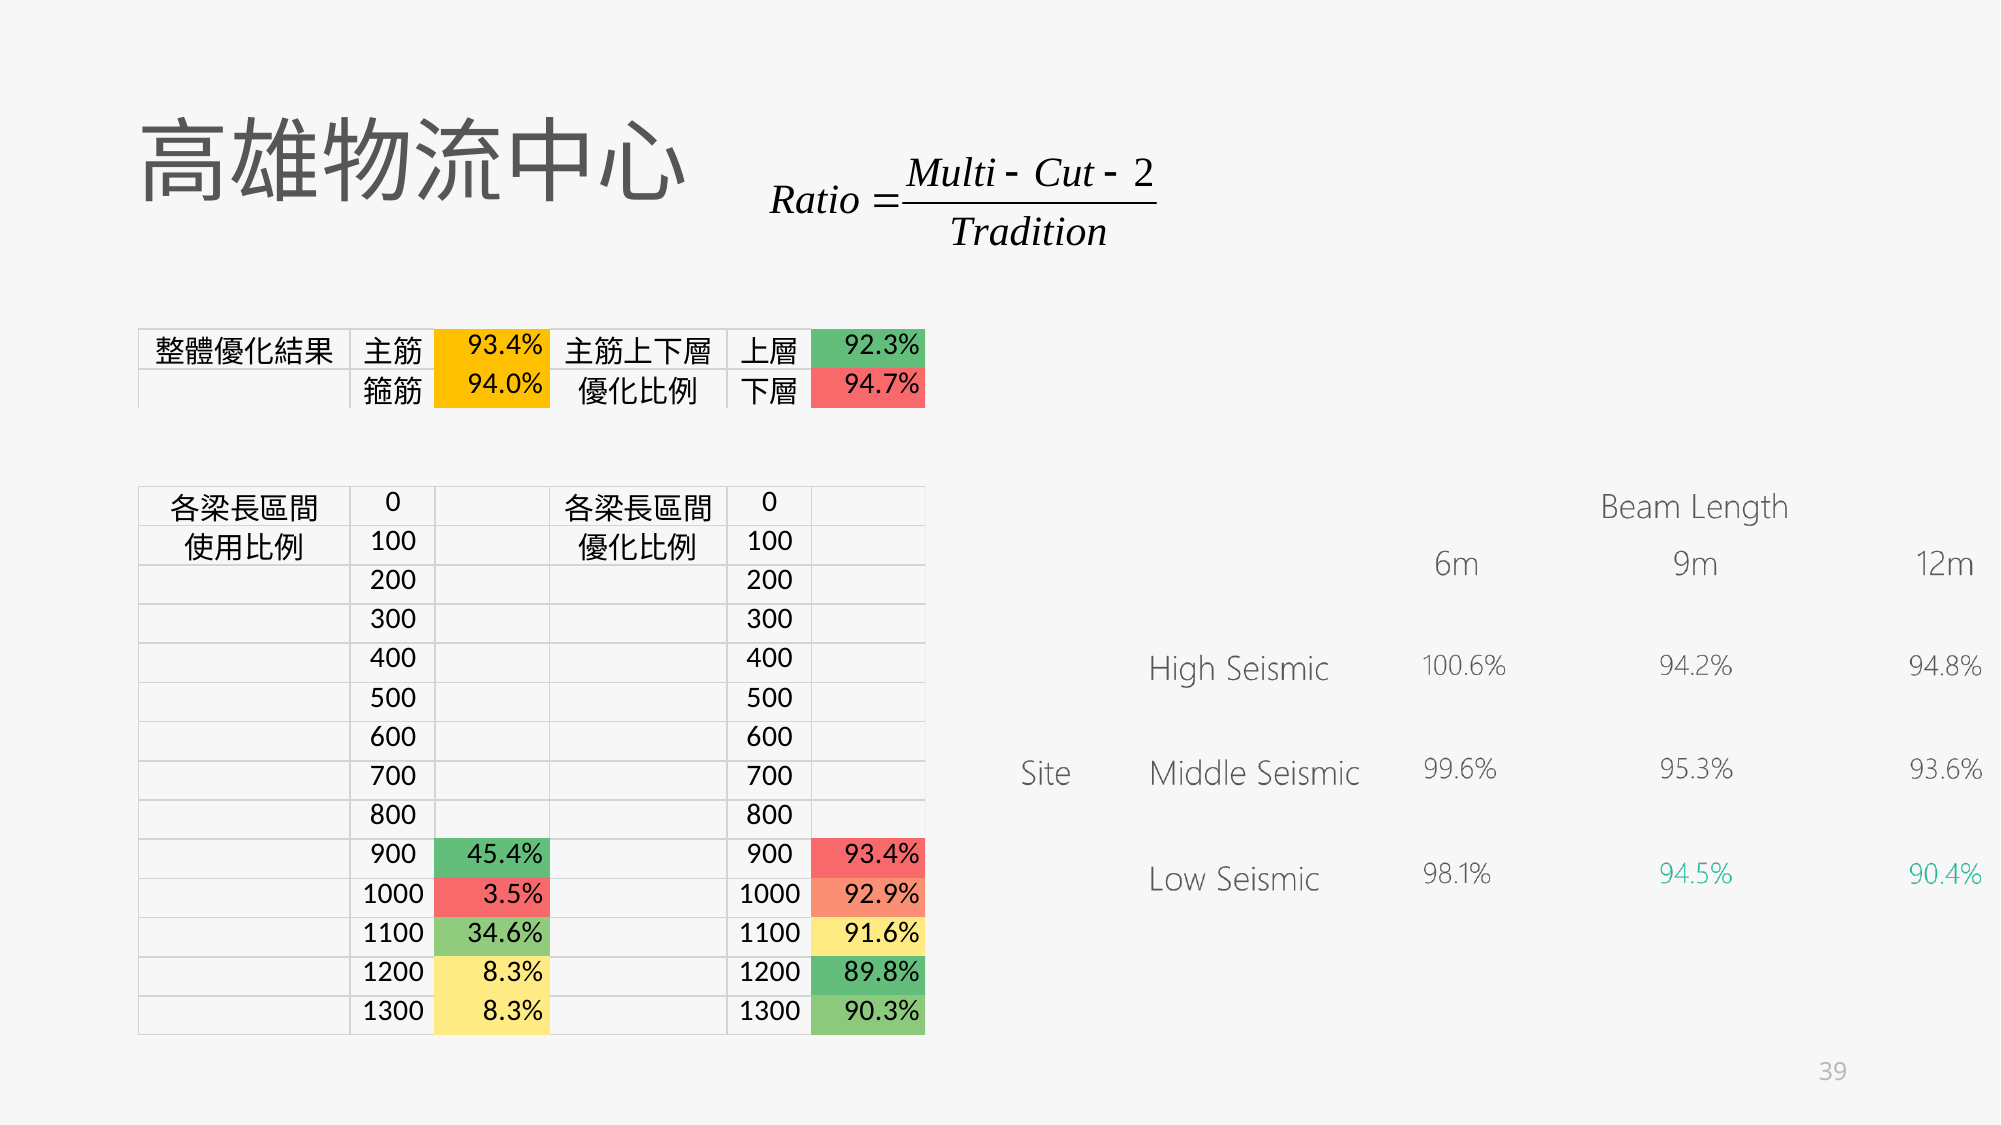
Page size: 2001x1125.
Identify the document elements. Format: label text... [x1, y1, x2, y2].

picture [999, 474, 2000, 919]
slide_number 39 [1412, 1042, 1863, 1103]
list 高雄物流中心 [137, 108, 873, 224]
picture [137, 328, 926, 409]
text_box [764, 150, 1161, 251]
picture [137, 485, 926, 1035]
